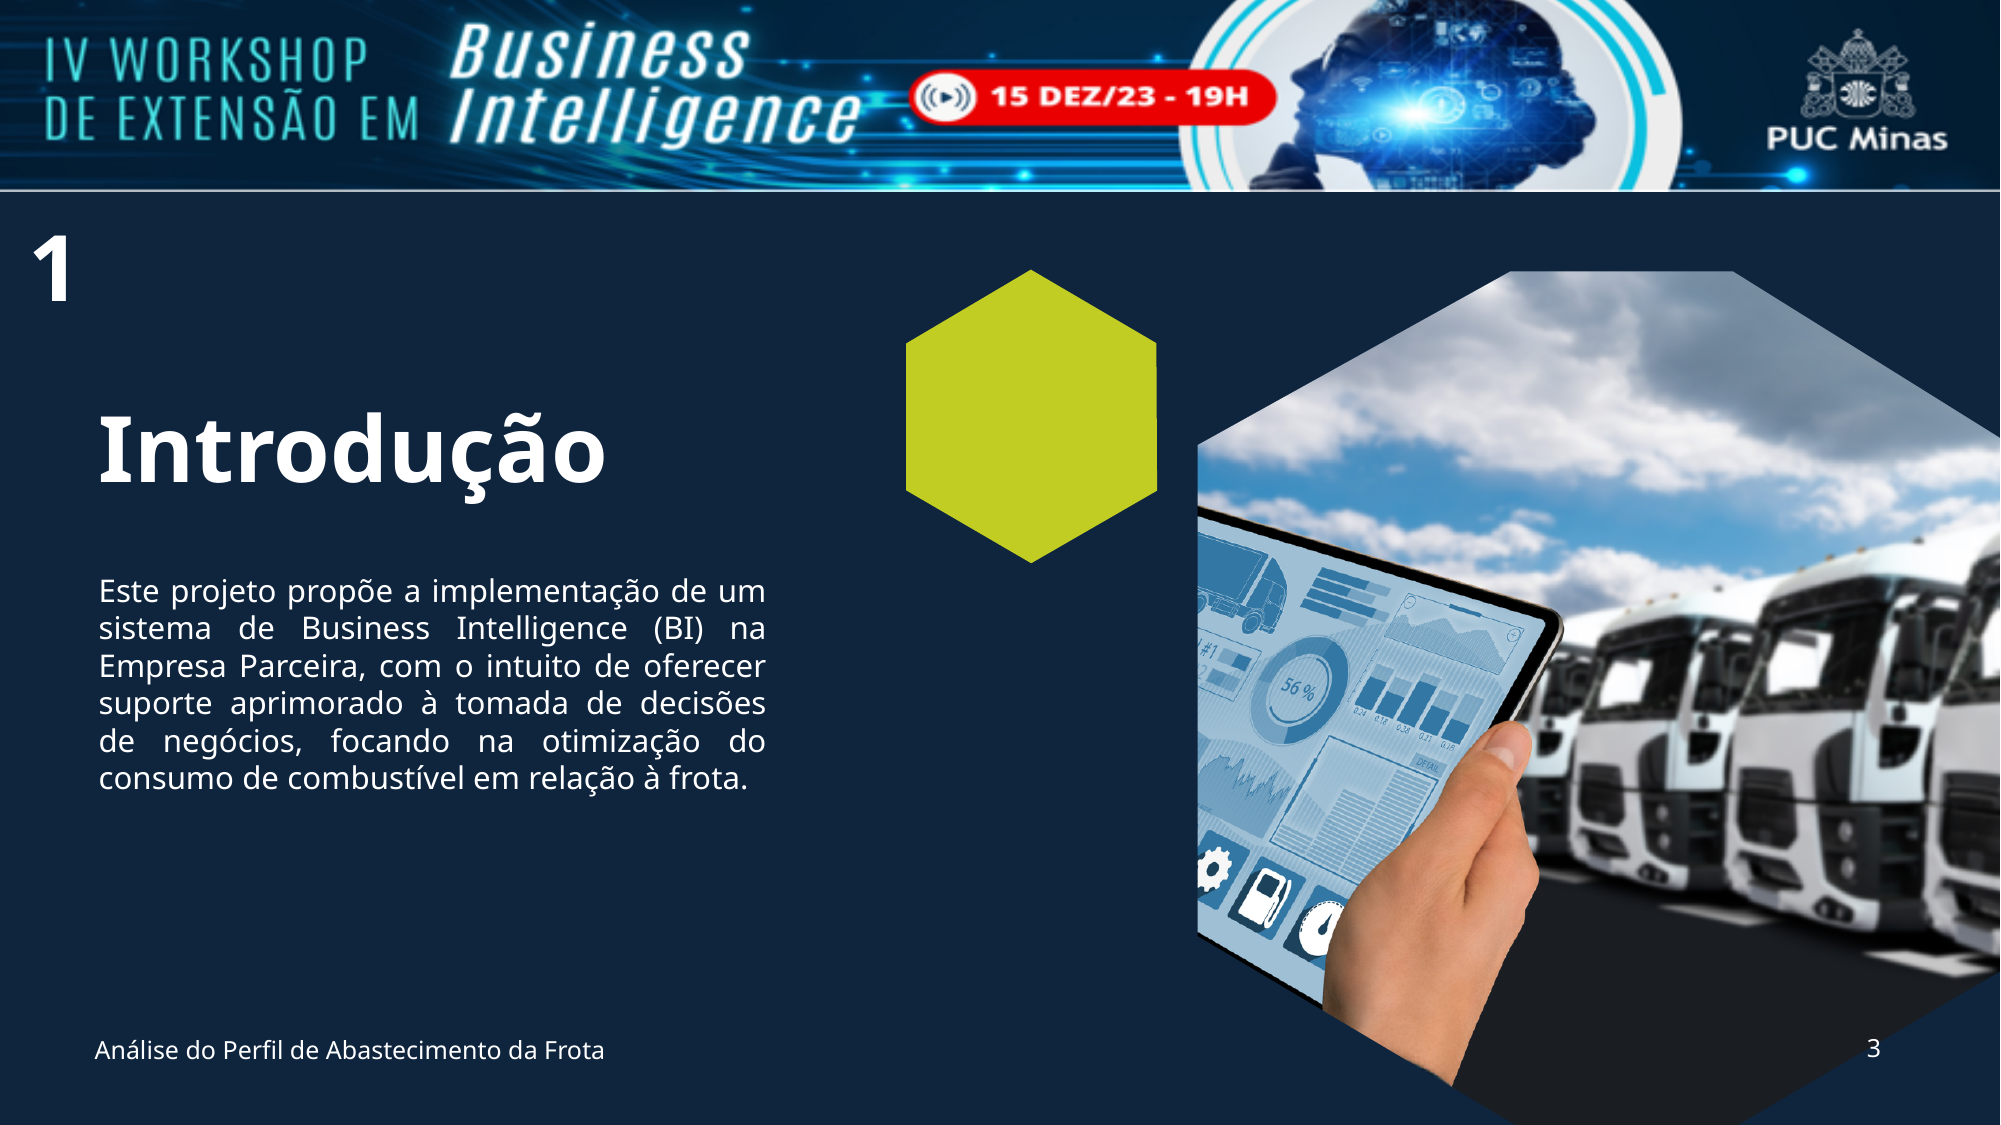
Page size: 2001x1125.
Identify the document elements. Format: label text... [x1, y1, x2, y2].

picture [1197, 271, 2000, 1125]
text_box 1 [13, 192, 853, 381]
picture [0, 0, 2000, 192]
list Este projeto propõe a implementação de um sistema de Business Intelligence (BI) na Empresa Parceira, com o intuito de oferecer suporte aprimorado à tomada de decisões de negócios, focando na otimização do consumo de combustível em relação à frota. [83, 563, 783, 776]
title Introdução [83, 343, 923, 562]
text_box [907, 271, 1156, 562]
footer Análise do Perfil de Abastecimento da Frota [79, 1020, 755, 1080]
